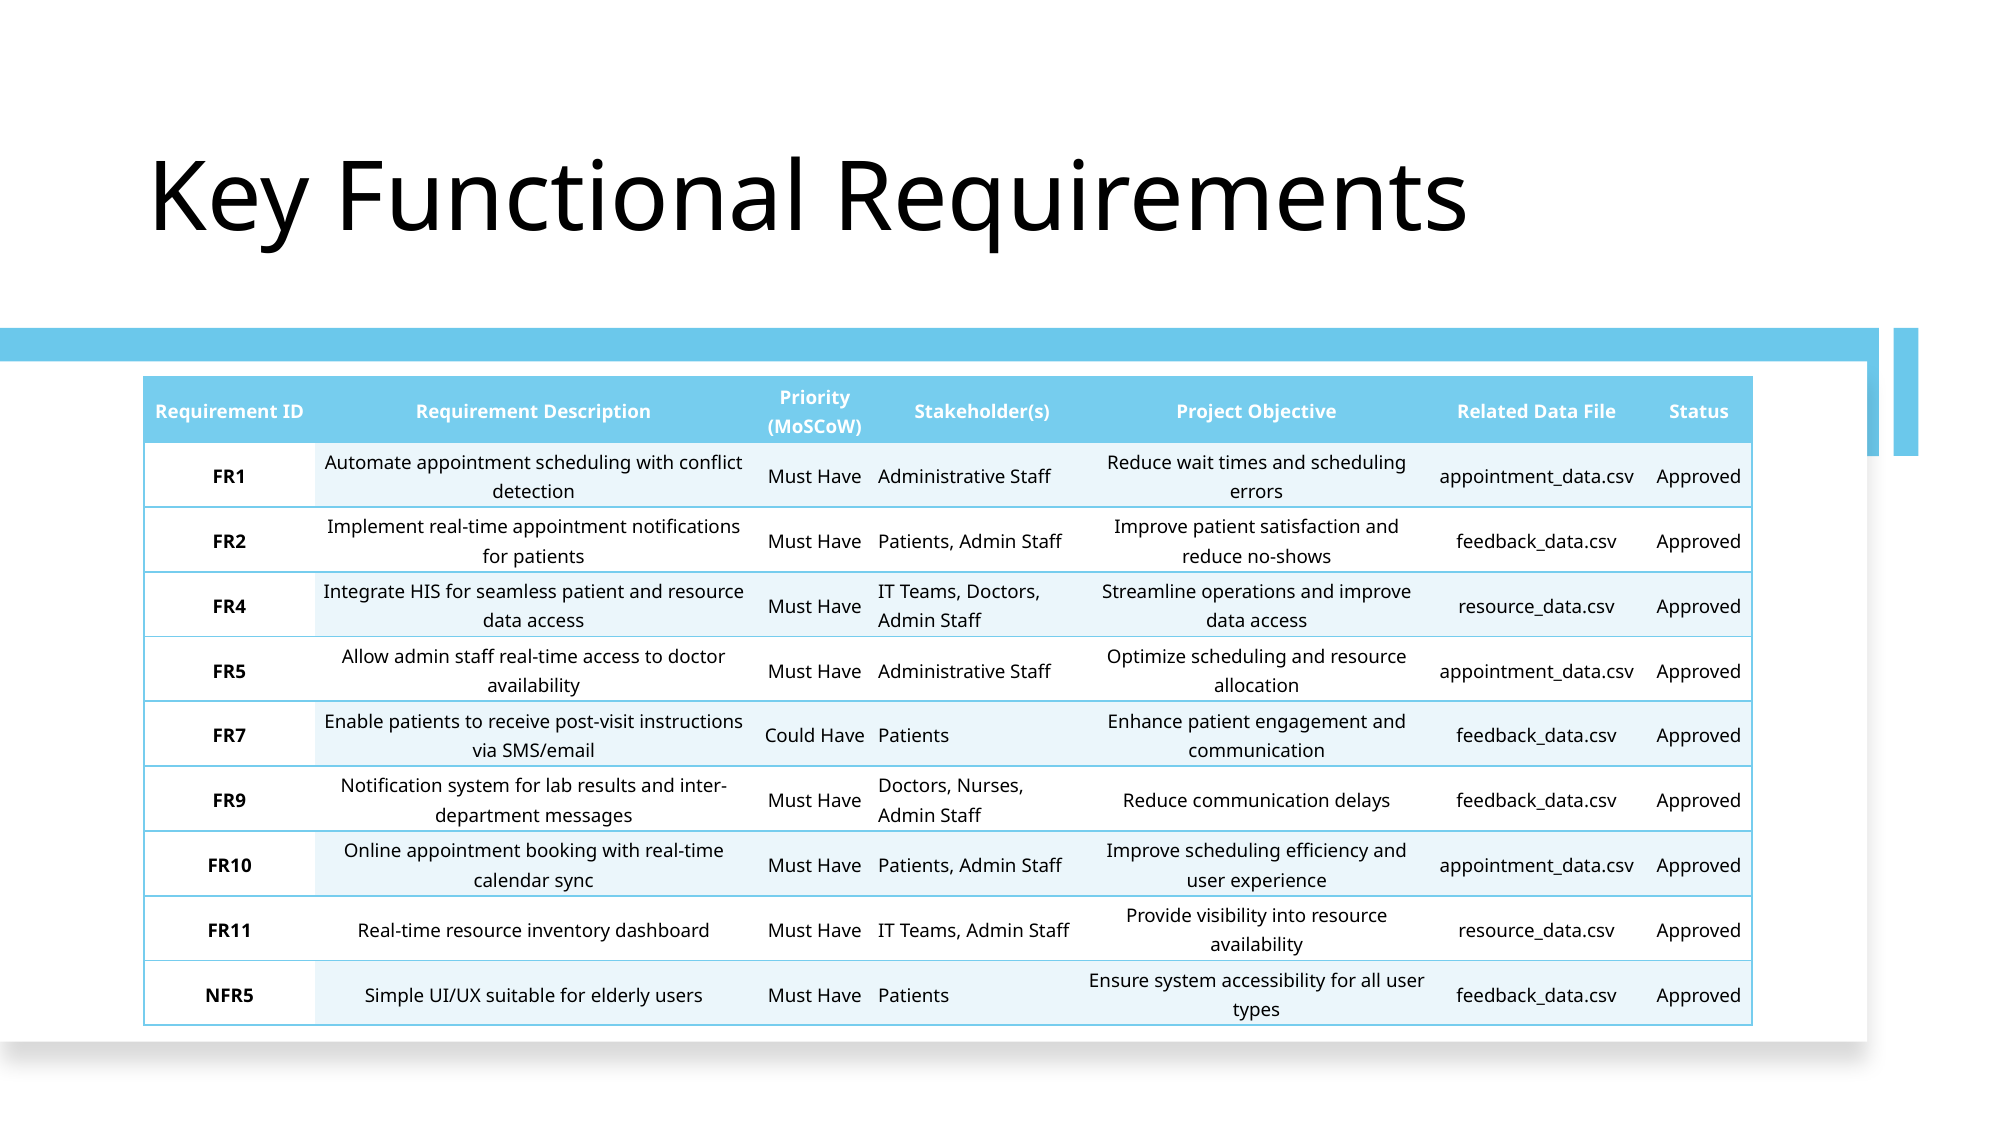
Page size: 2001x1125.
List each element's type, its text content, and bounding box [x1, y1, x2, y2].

table_cell Provide visibility into resource availability [1086, 897, 1427, 960]
table_cell Approved [1646, 573, 1751, 636]
table_cell Approved [1646, 961, 1751, 1024]
table_cell Approved [1646, 508, 1751, 571]
table_cell Approved [1646, 702, 1751, 765]
table_cell Patients, Admin Staff [878, 508, 1086, 571]
table_cell Must Have [752, 457, 878, 506]
table_cell Administrative Staff [878, 457, 1086, 506]
table_cell FR10 [145, 832, 315, 895]
table_cell IT Teams, Admin Staff [878, 897, 1086, 960]
table_cell appointment_data.csv [1427, 832, 1646, 895]
table_cell FR2 [145, 508, 315, 571]
table_cell Approved [1646, 832, 1751, 895]
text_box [0, 327, 1919, 457]
table_cell Ensure system accessibility for all user types [1086, 961, 1427, 1024]
table_cell Must Have [752, 573, 878, 636]
table_cell Administrative Staff [878, 637, 1086, 700]
table_cell FR5 [145, 637, 315, 700]
table_cell appointment_data.csv [1427, 457, 1646, 506]
table_cell Streamline operations and improve data access [1086, 573, 1427, 636]
table_cell Approved [1646, 767, 1751, 830]
table_cell IT Teams, Doctors, Admin Staff [878, 573, 1086, 636]
table_cell Must Have [752, 767, 878, 830]
table_cell Must Have [752, 897, 878, 960]
table_cell Patients [878, 961, 1086, 1024]
table_cell Online appointment booking with real-time calendar sync [315, 832, 752, 895]
text_box [0, 457, 1869, 1043]
table_cell FR9 [145, 767, 315, 830]
table_cell Enable patients to receive post-visit instructions via SMS/email [315, 702, 752, 765]
table_cell Approved [1646, 637, 1751, 700]
table_cell resource_data.csv [1427, 573, 1646, 636]
table_cell Must Have [752, 508, 878, 571]
table_cell Reduce wait times and scheduling errors [1086, 457, 1427, 506]
table_cell Approved [1646, 897, 1751, 960]
table_cell Must Have [752, 637, 878, 700]
text_box [0, 0, 2000, 1125]
table_cell Implement real-time appointment notifications for patients [315, 508, 752, 571]
table_cell Approved [1646, 457, 1751, 506]
table_cell Reduce communication delays [1086, 767, 1427, 830]
table_cell Allow admin staff real-time access to doctor availability [315, 637, 752, 700]
table_cell feedback_data.csv [1427, 702, 1646, 765]
table_cell FR11 [145, 897, 315, 960]
table_cell FR1 [145, 457, 315, 506]
table_cell Enhance patient engagement and communication [1086, 702, 1427, 765]
table_cell Integrate HIS for seamless patient and resource data access [315, 573, 752, 636]
table_cell Improve scheduling efficiency and user experience [1086, 832, 1427, 895]
table_cell Could Have [752, 702, 878, 765]
table_cell Must Have [752, 832, 878, 895]
table_cell Patients, Admin Staff [878, 832, 1086, 895]
table_cell Must Have [752, 961, 878, 1024]
table_cell FR7 [145, 702, 315, 765]
table_cell Optimize scheduling and resource allocation [1086, 637, 1427, 700]
table_cell FR4 [145, 573, 315, 636]
table_cell Simple UI/UX suitable for elderly users [315, 961, 752, 1024]
table_cell appointment_data.csv [1427, 637, 1646, 700]
table_cell Real-time resource inventory dashboard [315, 897, 752, 960]
table_cell NFR5 [145, 961, 315, 1024]
title Key Functional Requirements [132, 63, 1648, 259]
table_cell feedback_data.csv [1427, 961, 1646, 1024]
table_cell feedback_data.csv [1427, 767, 1646, 830]
table_cell Patients [878, 702, 1086, 765]
table_cell feedback_data.csv [1427, 508, 1646, 571]
table_cell Notification system for lab results and inter-department messages [315, 767, 752, 830]
table_cell resource_data.csv [1427, 897, 1646, 960]
table_cell Improve patient satisfaction and reduce no-shows [1086, 508, 1427, 571]
table_cell Doctors, Nurses, Admin Staff [878, 767, 1086, 830]
table_cell Automate appointment scheduling with conflict detection [315, 457, 752, 506]
